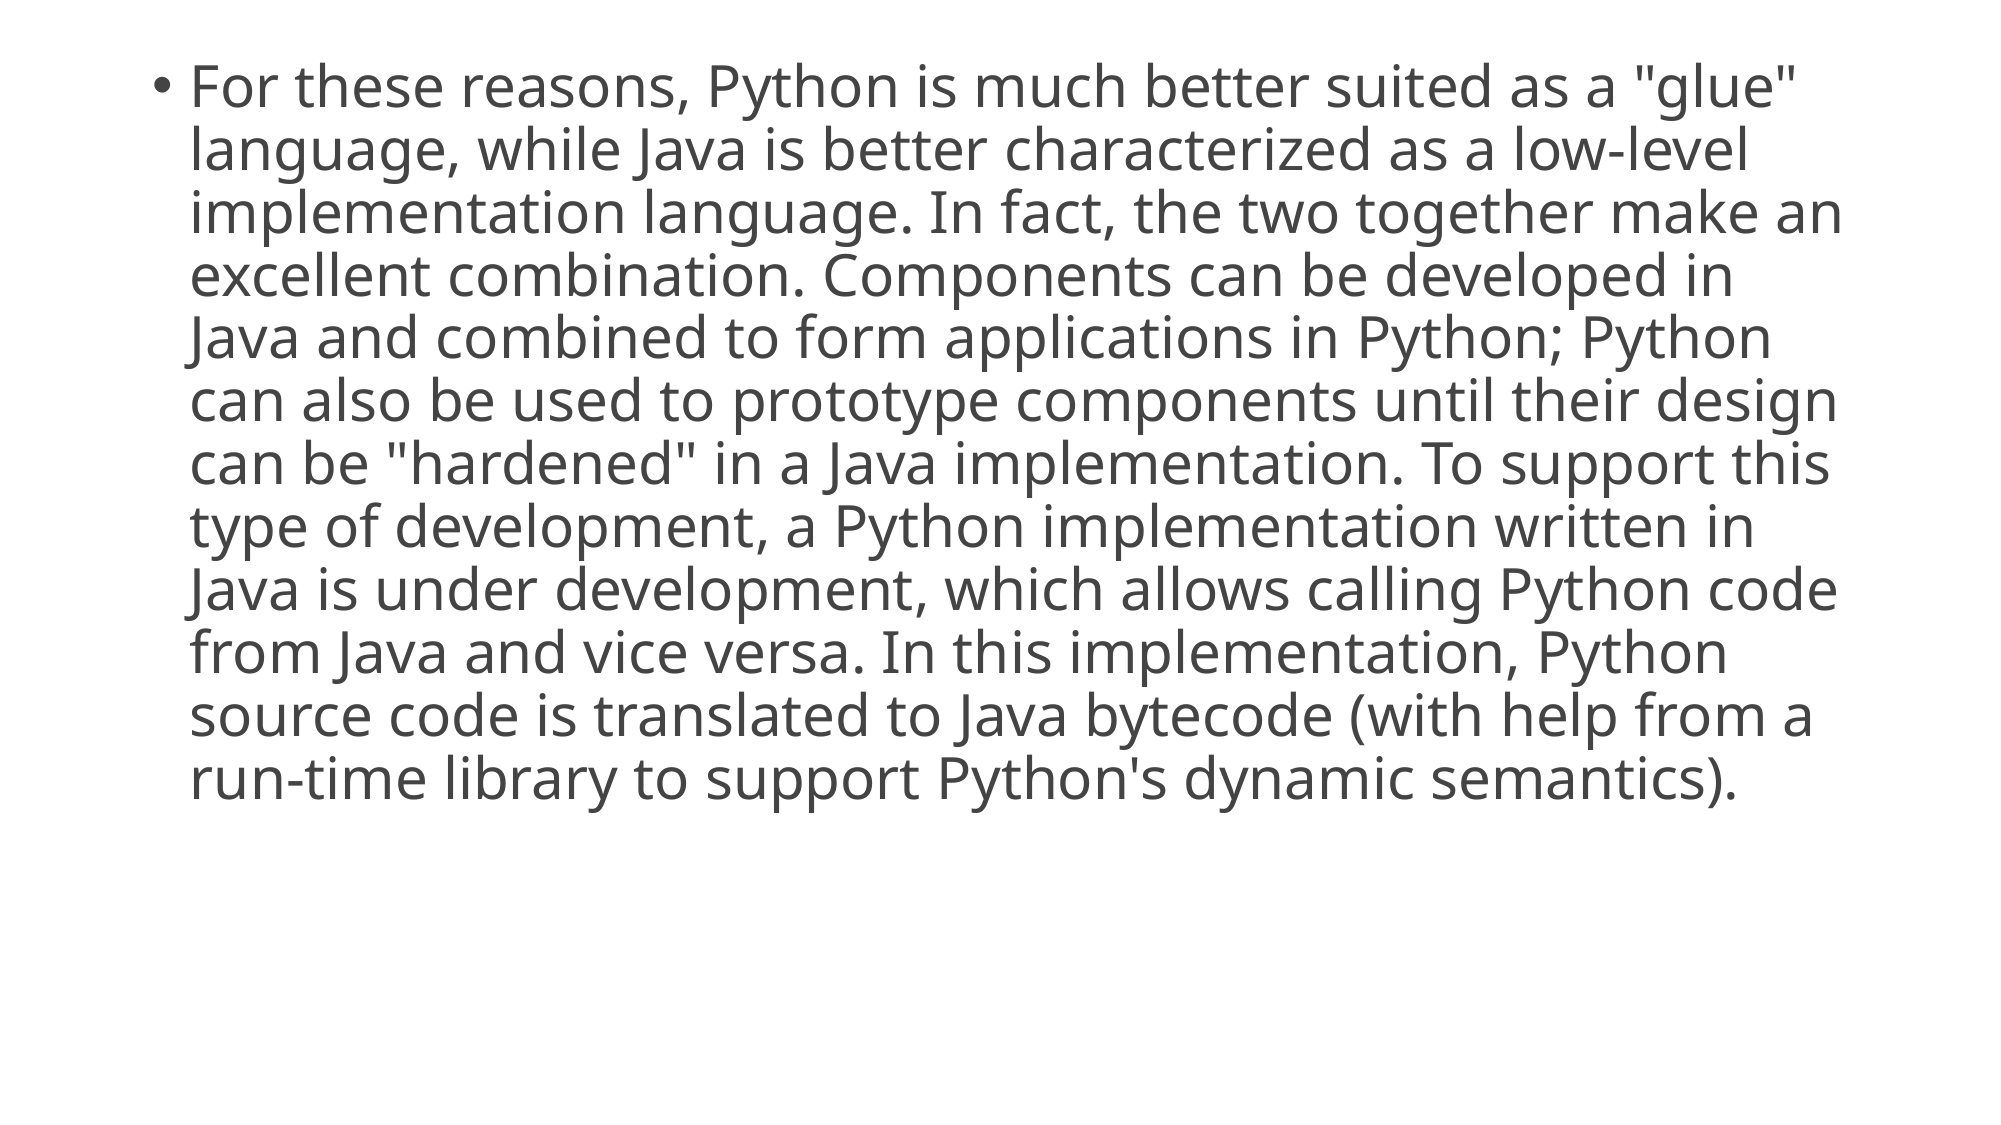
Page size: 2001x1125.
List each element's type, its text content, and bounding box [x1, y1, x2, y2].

list For these reasons, Python is much better suited as a "glue" language, while Java is better characterized as a low-level implementation language. In fact, the two together make an excellent combination. Components can be developed in Java and combined to form applications in Python; Python can also be used to prototype components until their design can be "hardened" in a Java implementation. To support this type of development, a Python implementation written in Java is under development, which allows calling Python code from Java and vice versa. In this implementation, Python source code is translated to Java bytecode (with help from a run-time library to support Python's dynamic semantics). [137, 49, 1863, 1014]
